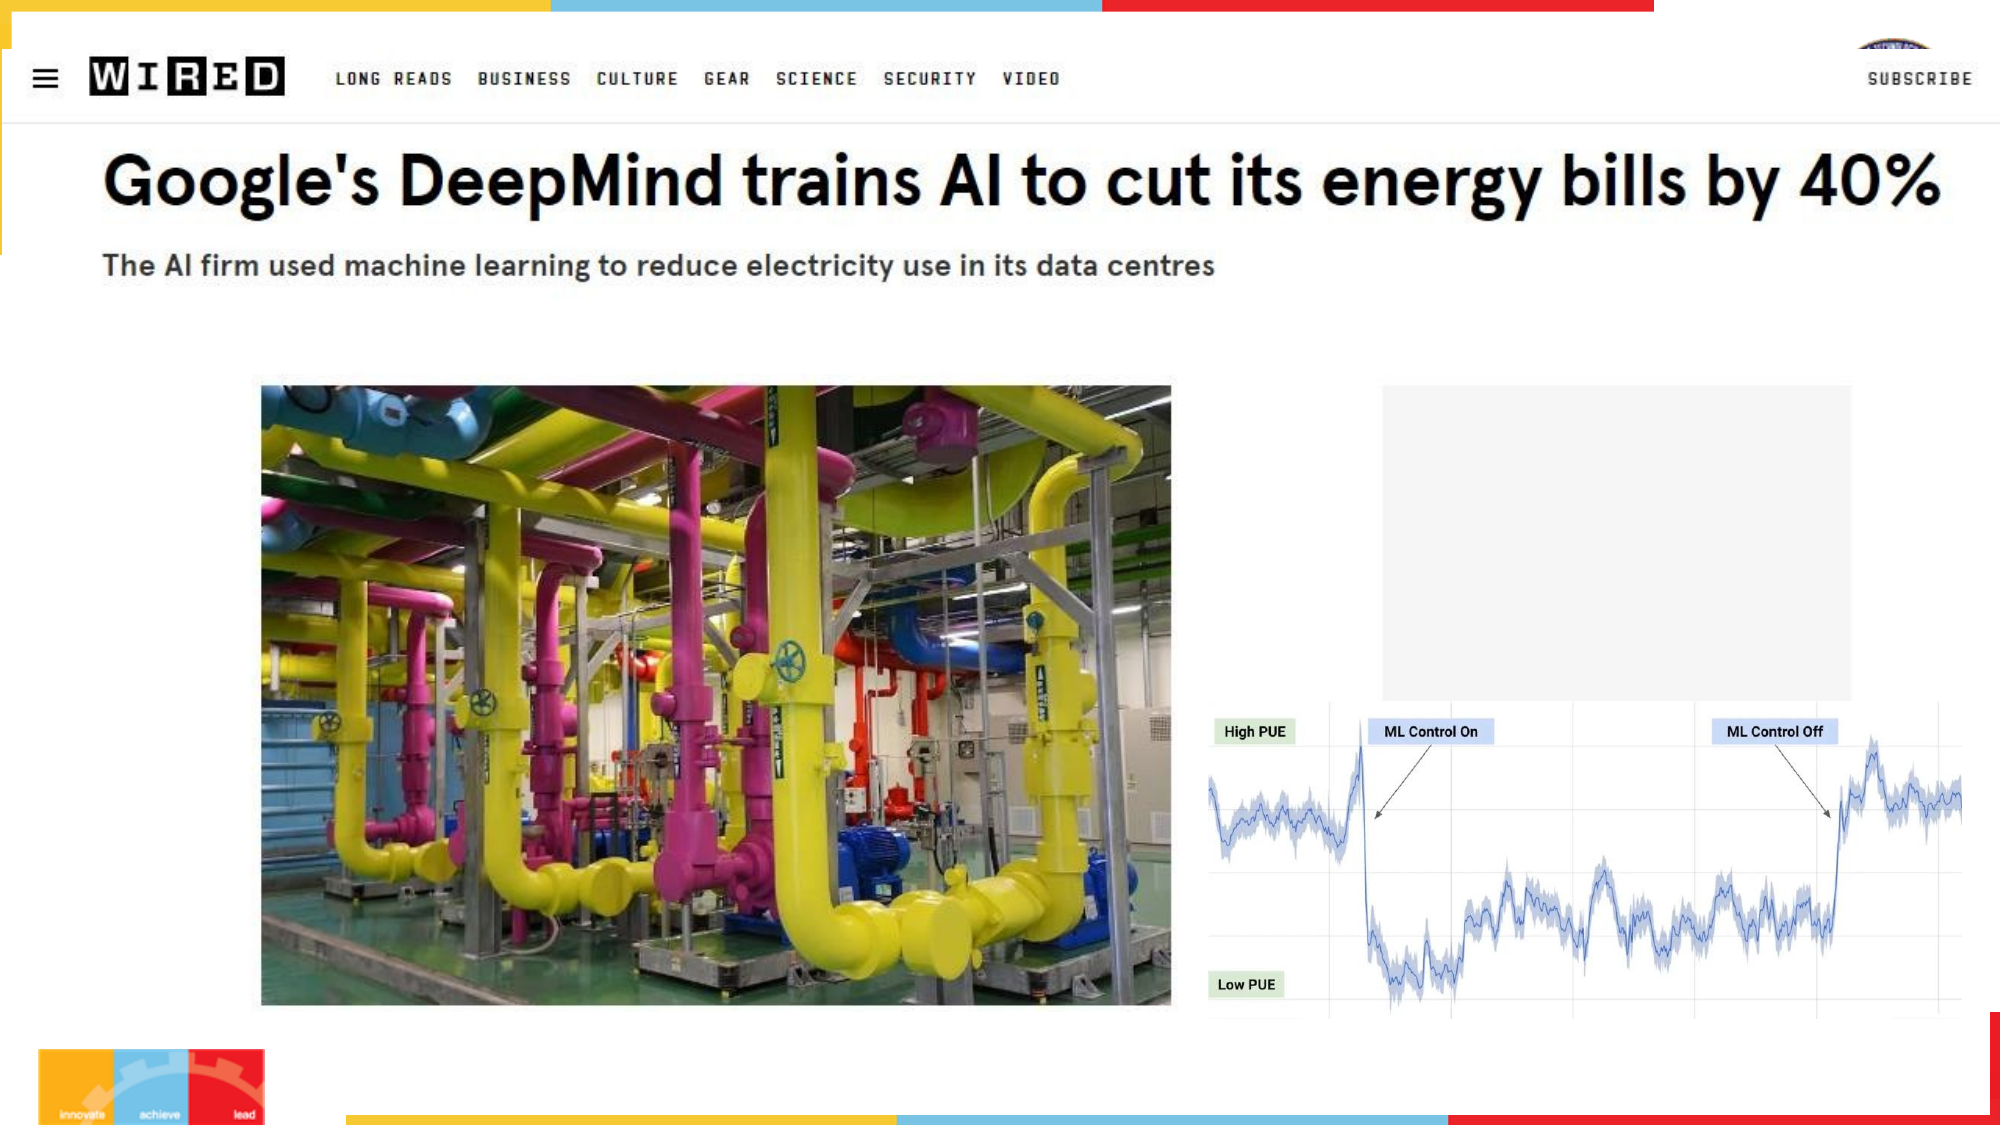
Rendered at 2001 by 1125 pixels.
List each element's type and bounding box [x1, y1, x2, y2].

text_box [2, 49, 2000, 1019]
picture [1826, 38, 1962, 49]
picture [346, 1019, 2000, 1125]
picture [38, 1049, 265, 1125]
picture [0, 0, 1654, 255]
